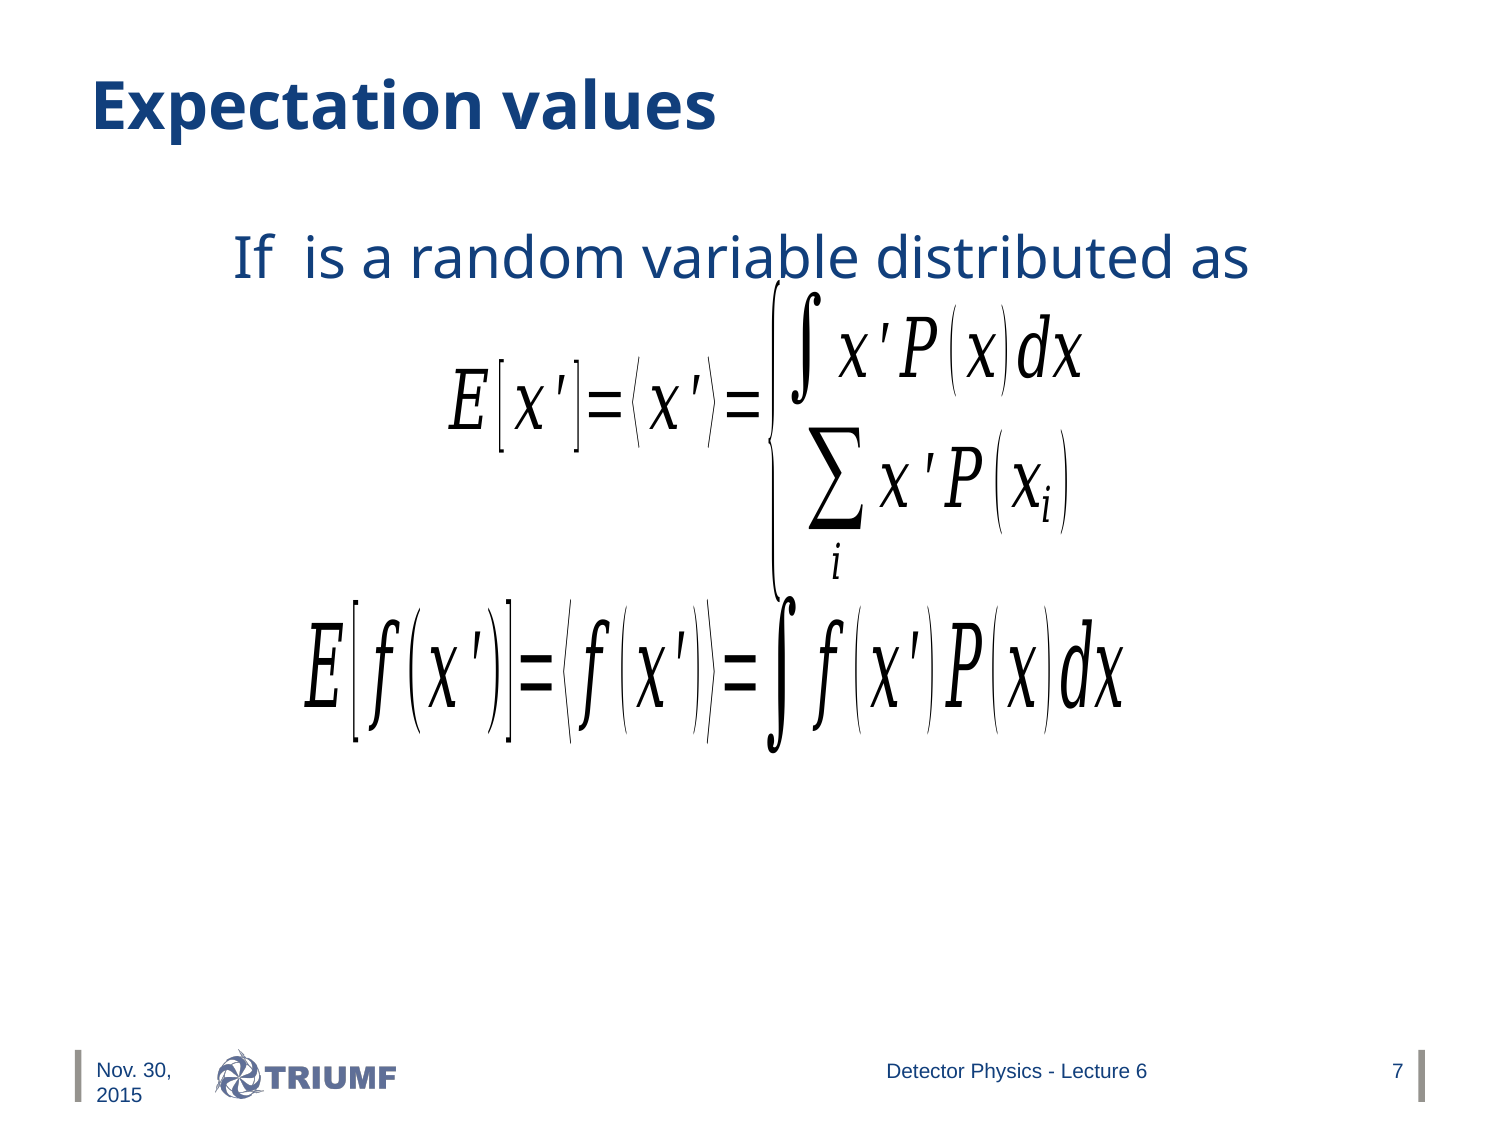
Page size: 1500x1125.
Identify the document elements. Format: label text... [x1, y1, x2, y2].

title Expectation values [74, 61, 1426, 162]
slide_number 7 [1182, 1049, 1419, 1125]
footer Detector Physics - Lecture 6 [394, 1049, 1163, 1125]
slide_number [81, 1048, 213, 1125]
